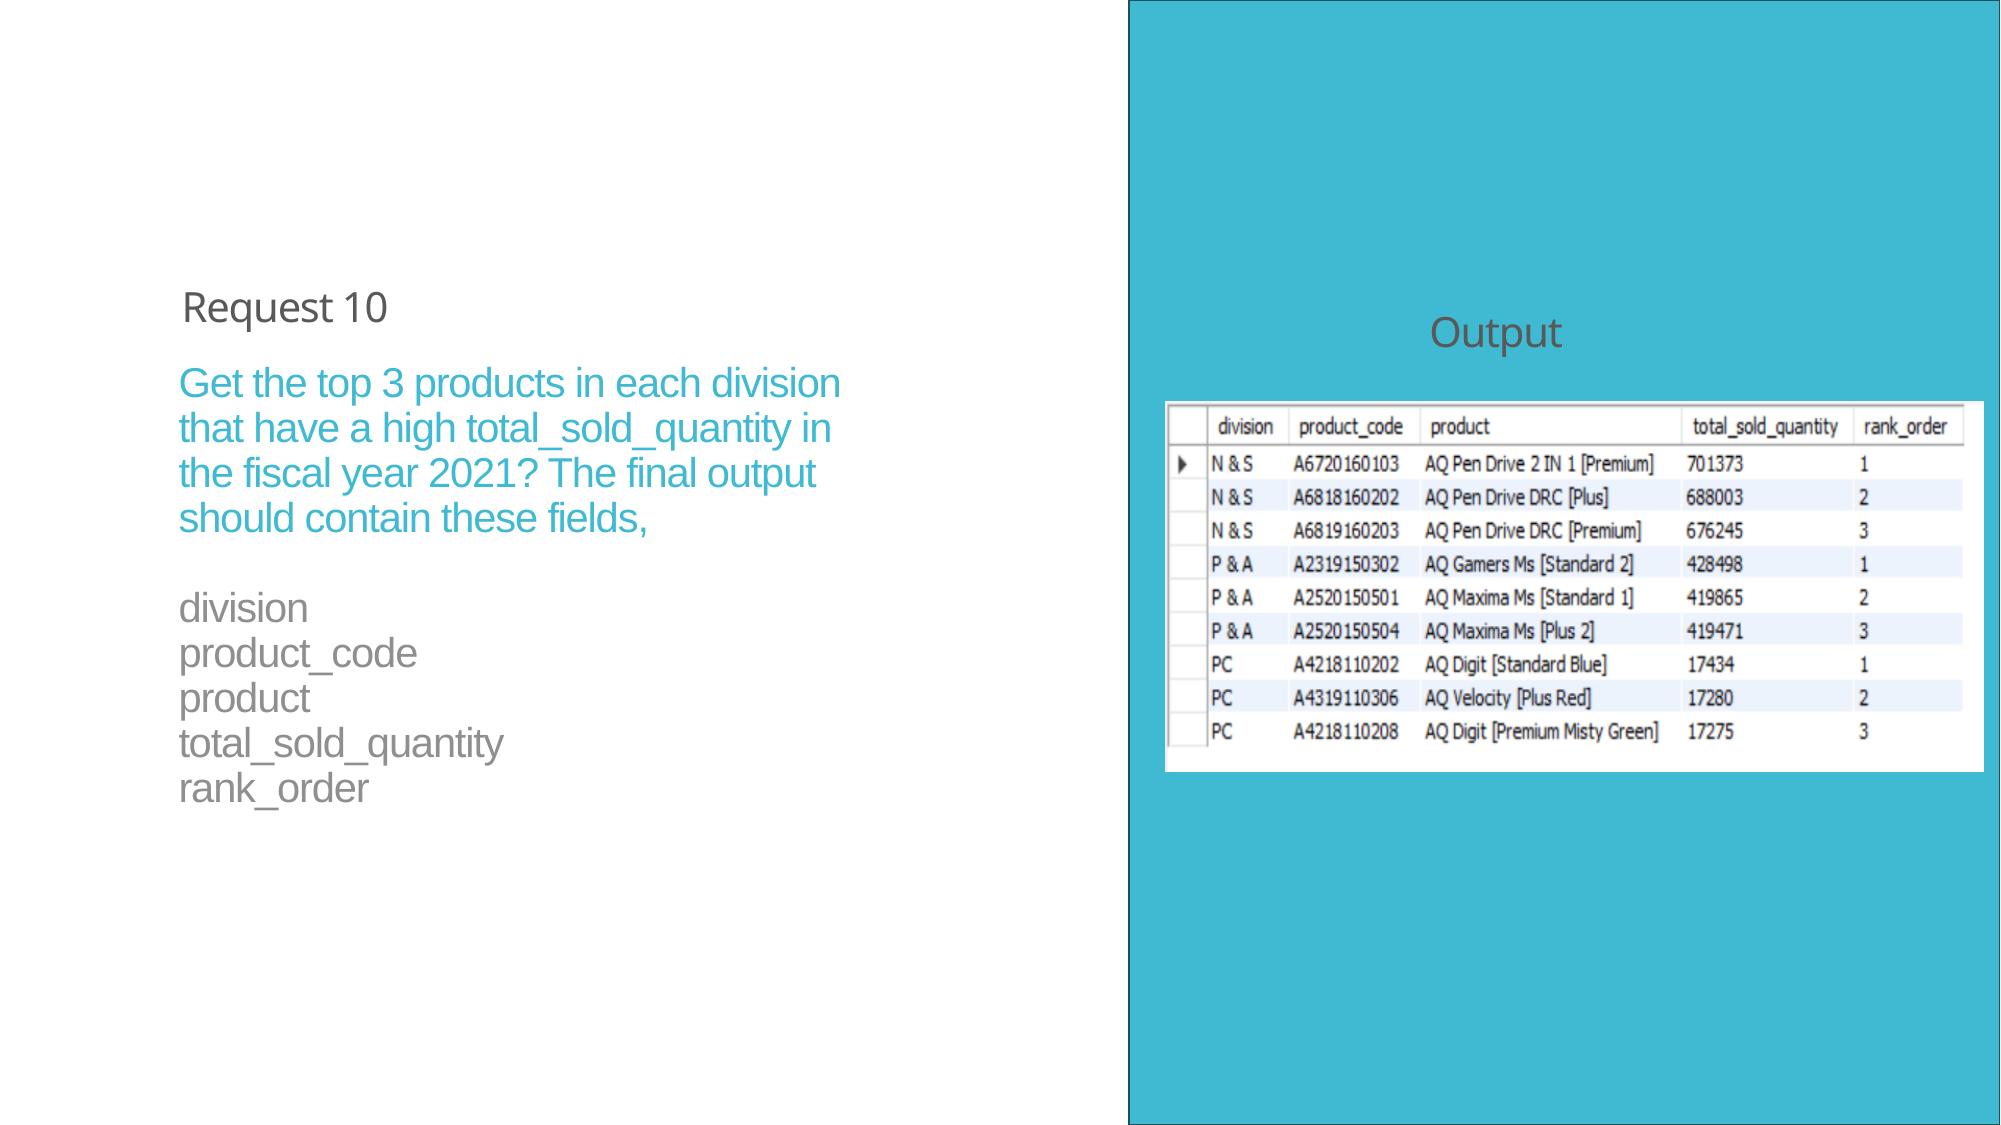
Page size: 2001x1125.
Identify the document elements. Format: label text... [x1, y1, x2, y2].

picture [1165, 401, 1984, 772]
text_box Get the top 3 products in each division that have a high total_sold_quantity in the fiscal year 2021? The final output should contain these fields, division product_code product total_sold_quantity rank_order [163, 358, 890, 815]
text_box Request 10 [166, 287, 651, 358]
text_box Output [1414, 287, 1898, 382]
text_box [1128, 0, 2000, 1125]
